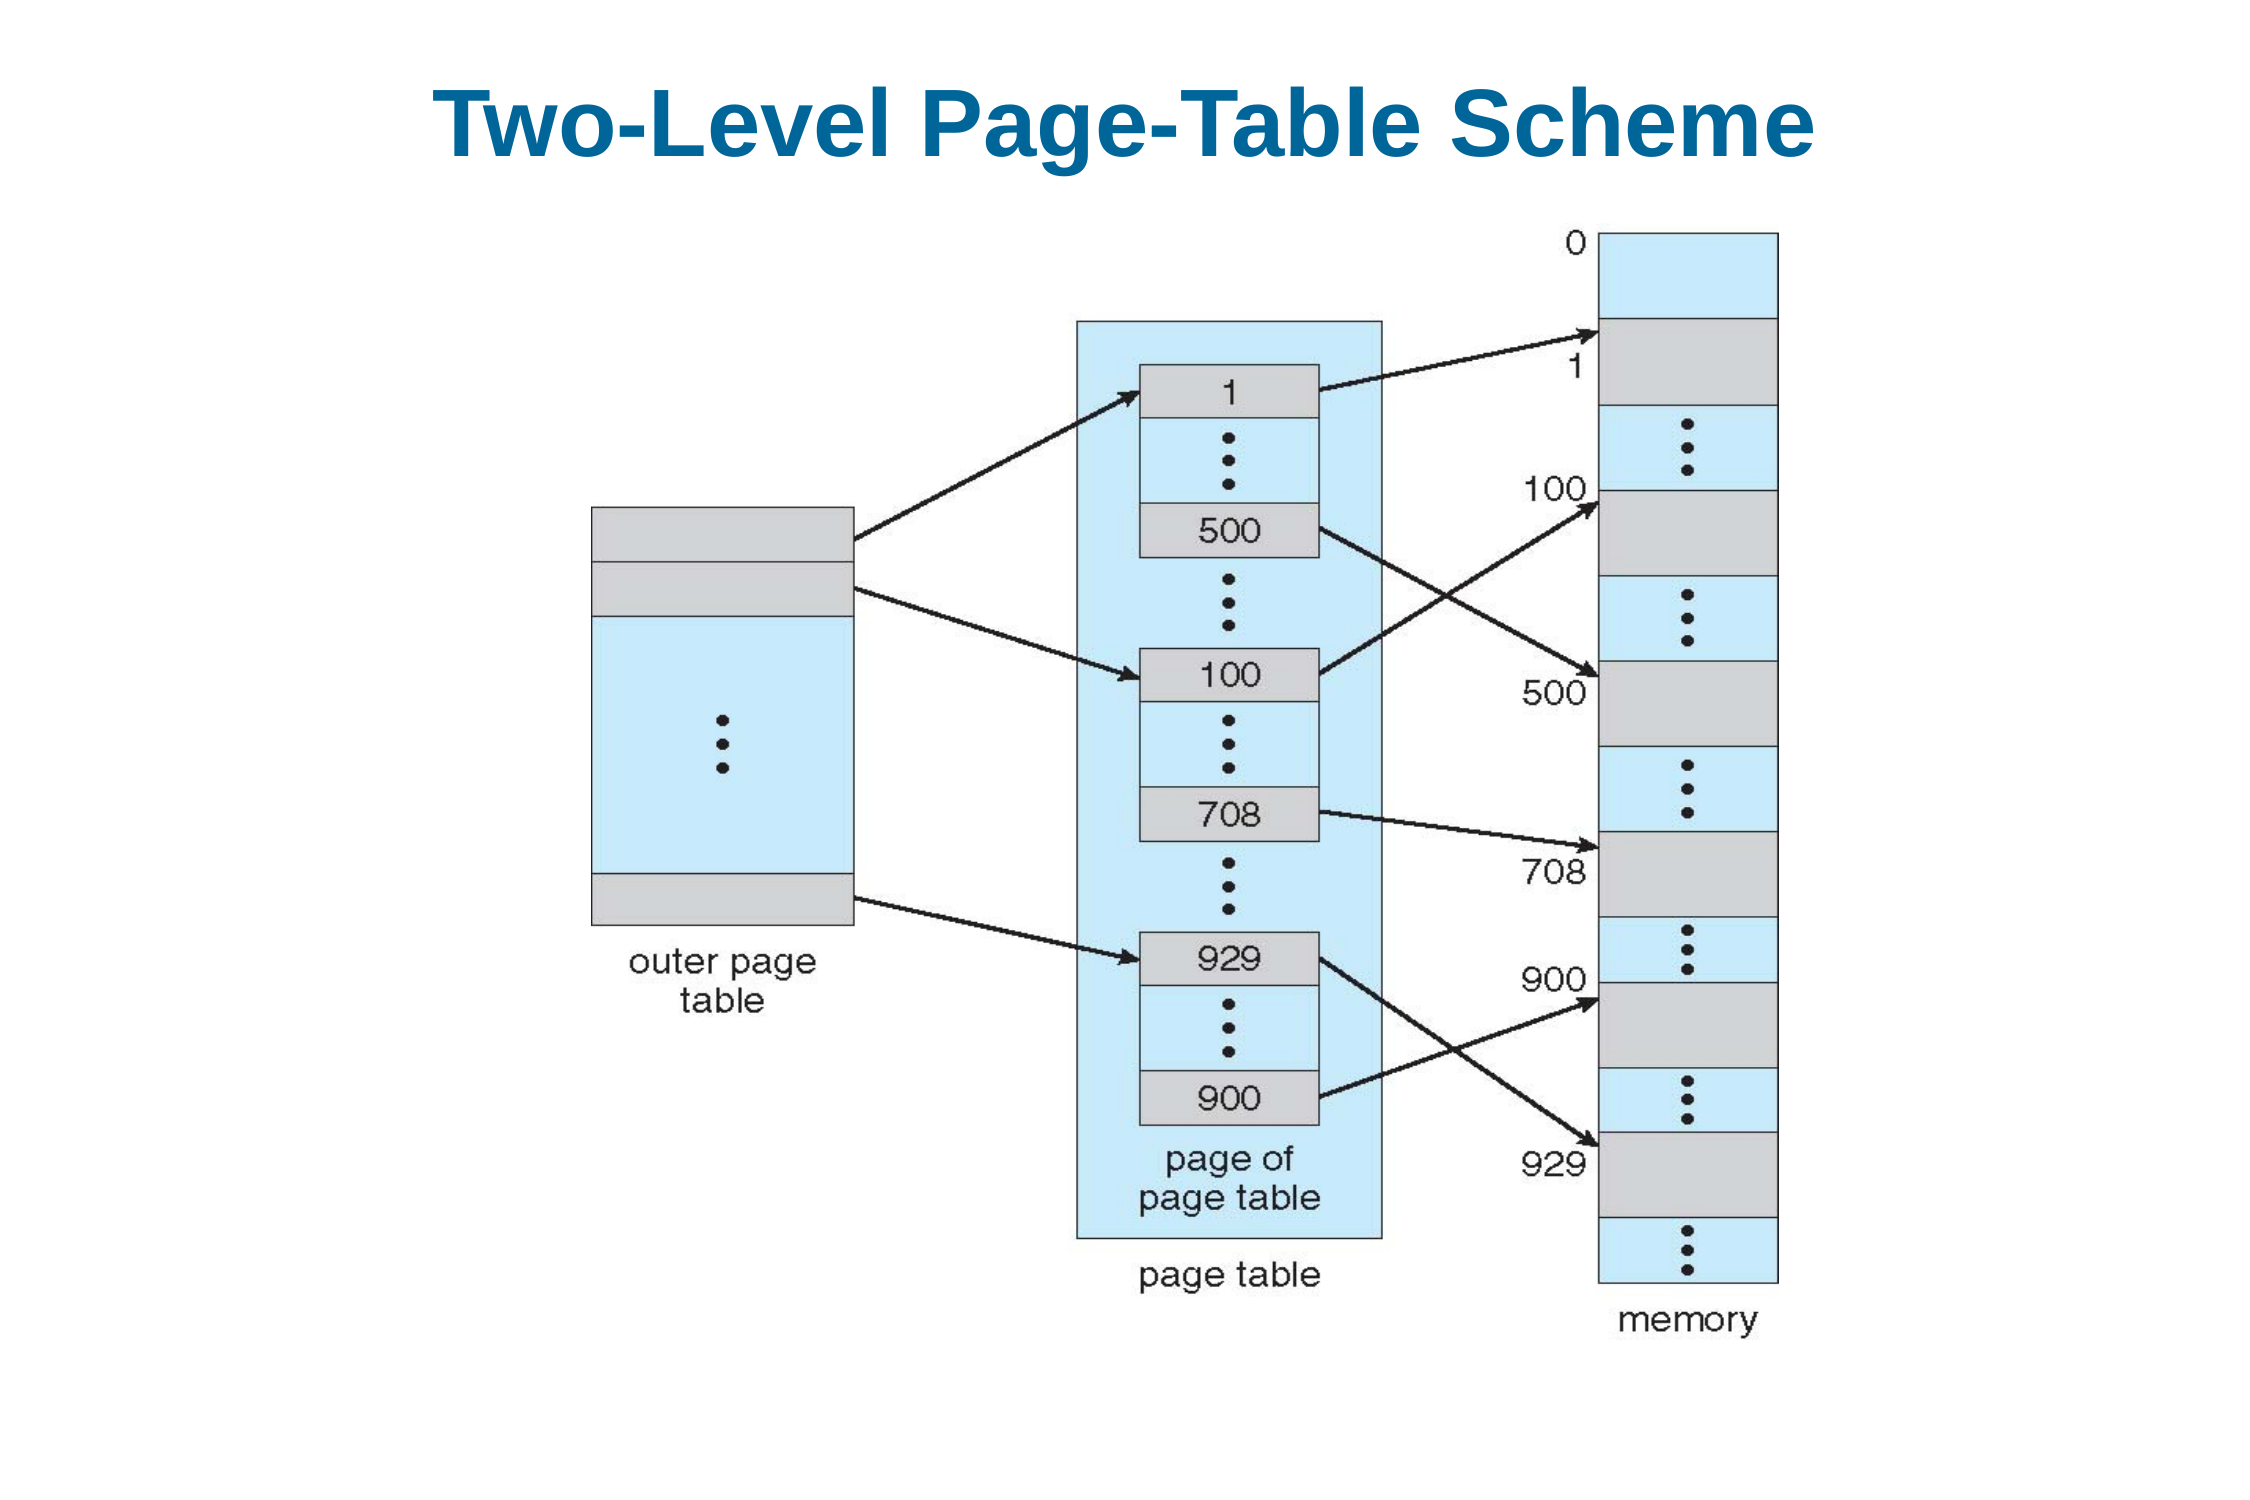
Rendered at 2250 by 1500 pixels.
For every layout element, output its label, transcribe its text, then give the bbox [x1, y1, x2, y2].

title Two-Level Page-Table Scheme [112, 60, 2138, 187]
picture [591, 223, 1779, 1340]
